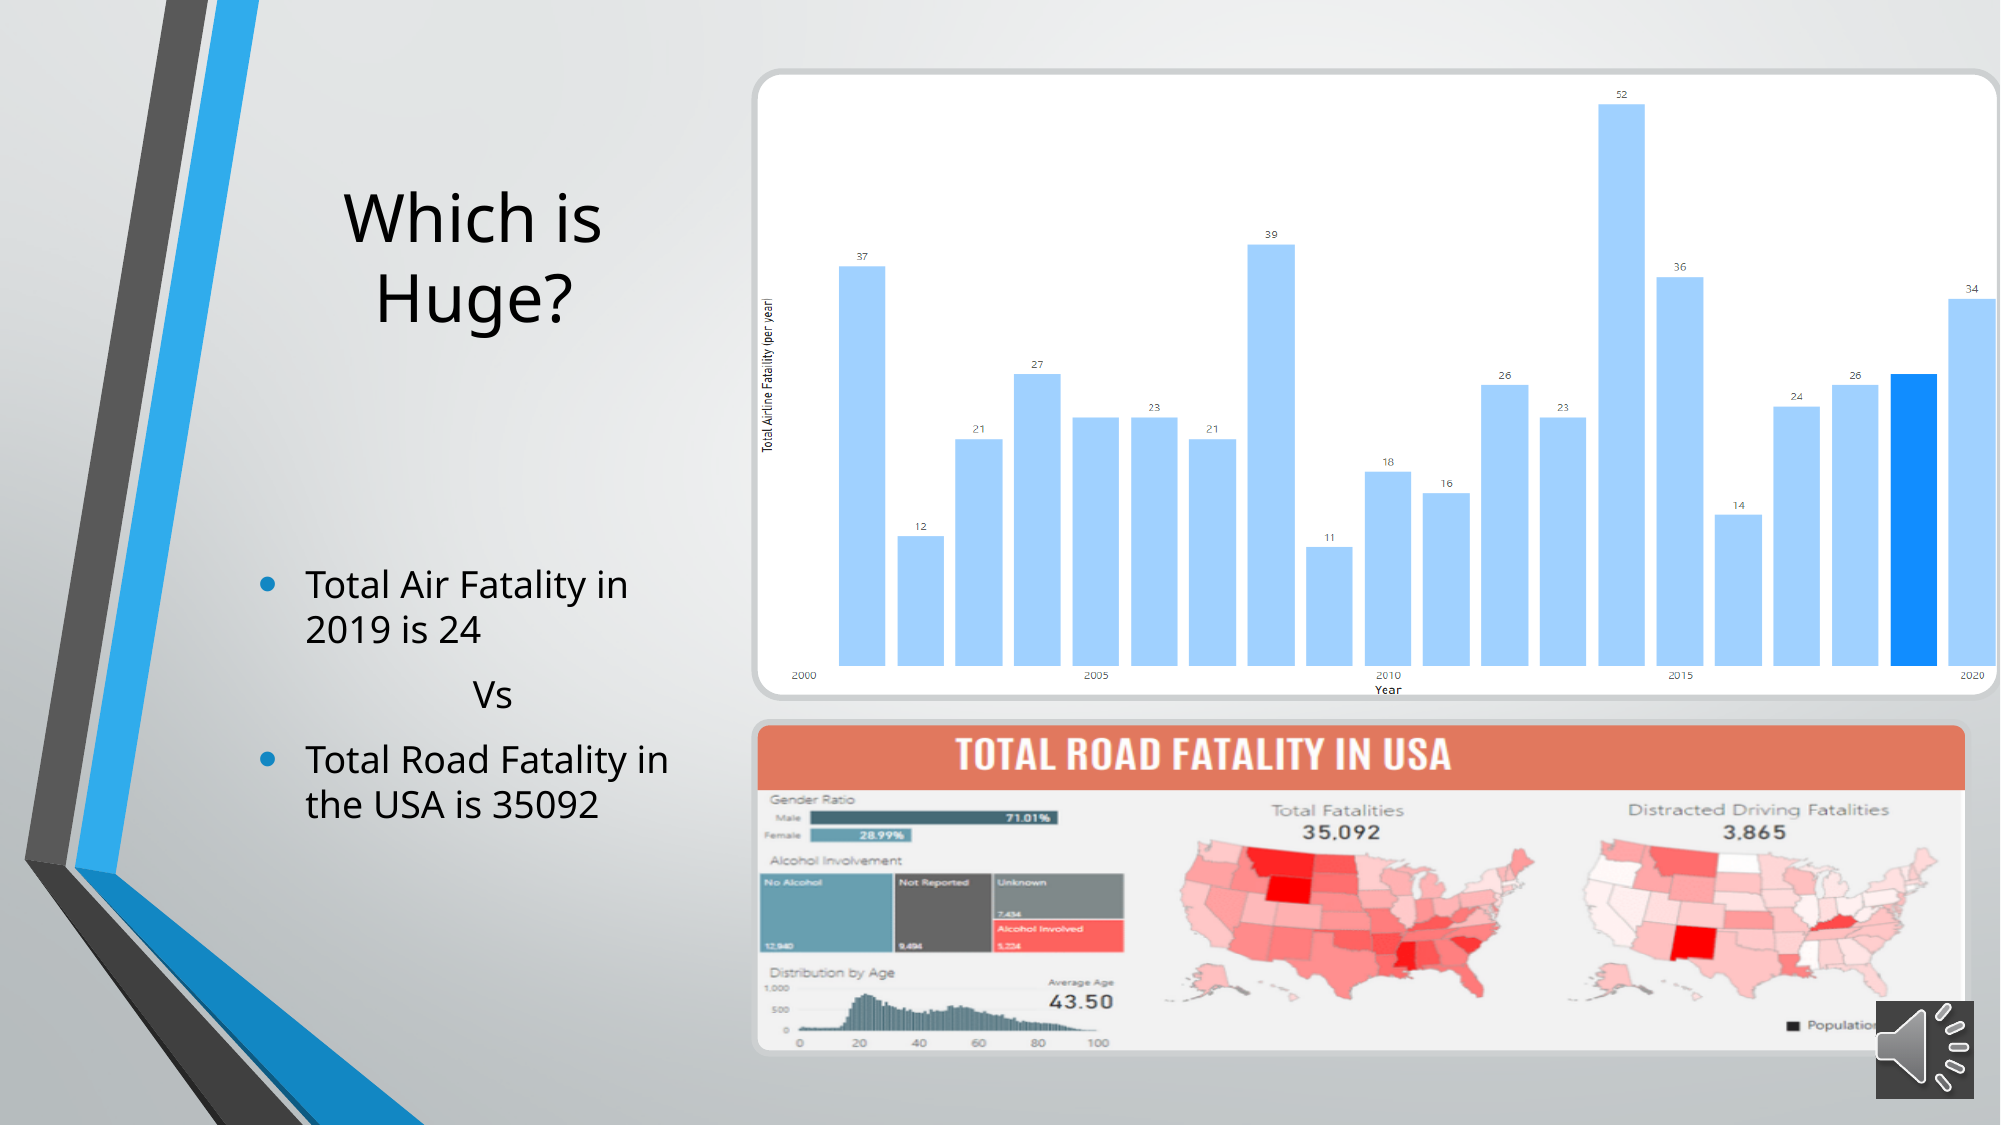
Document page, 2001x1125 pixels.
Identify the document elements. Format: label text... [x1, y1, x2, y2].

picture [754, 71, 2000, 699]
list Total Air Fatality in 2019 is 24 Vs Total Road Fatality in the USA is 35092 [243, 437, 705, 950]
title Which is Huge? [243, 112, 705, 400]
picture [754, 721, 1976, 1101]
